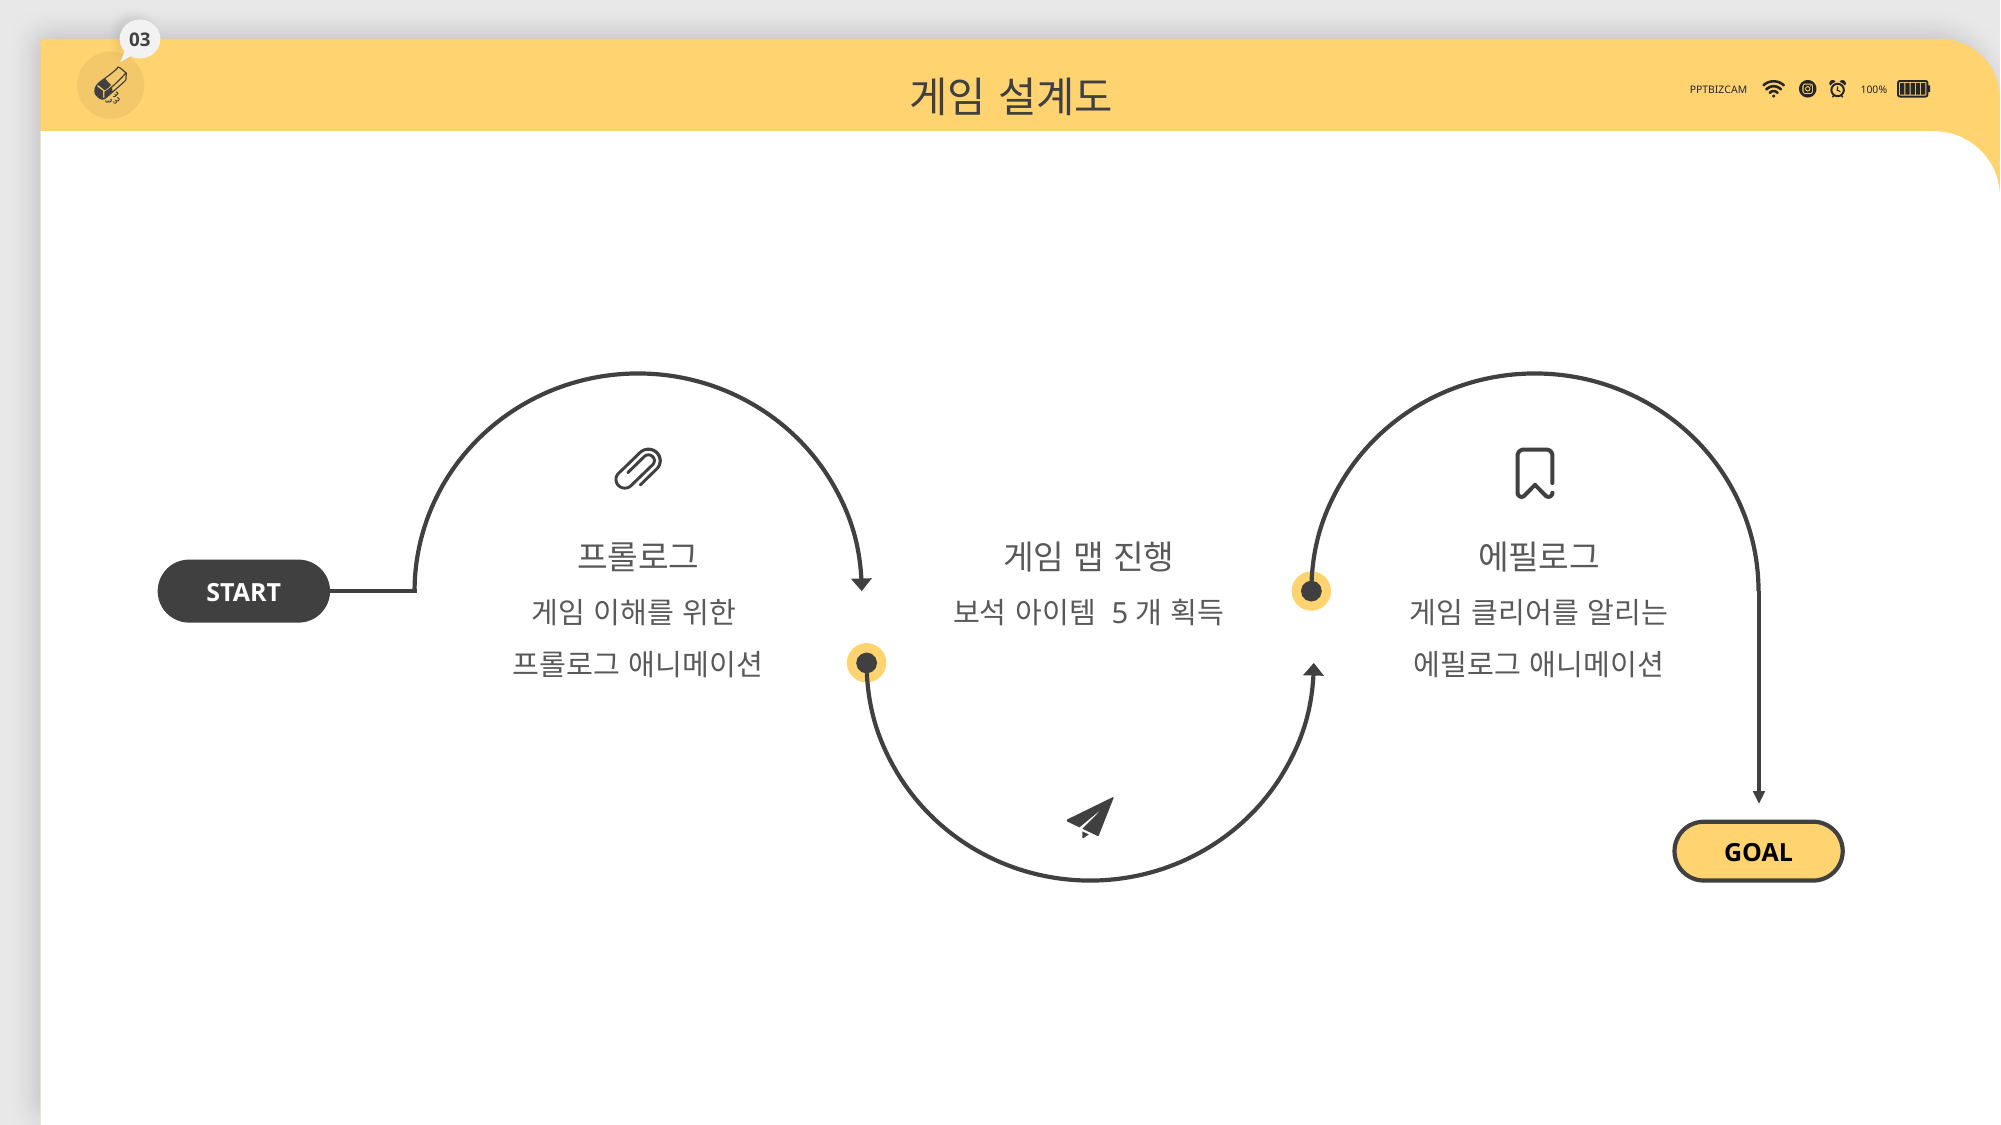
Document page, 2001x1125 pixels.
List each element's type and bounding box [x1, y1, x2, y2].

text_box [40, 19, 2000, 1125]
text_box [846, 643, 1314, 881]
text_box [159, 373, 862, 621]
text_box [1291, 373, 1759, 804]
